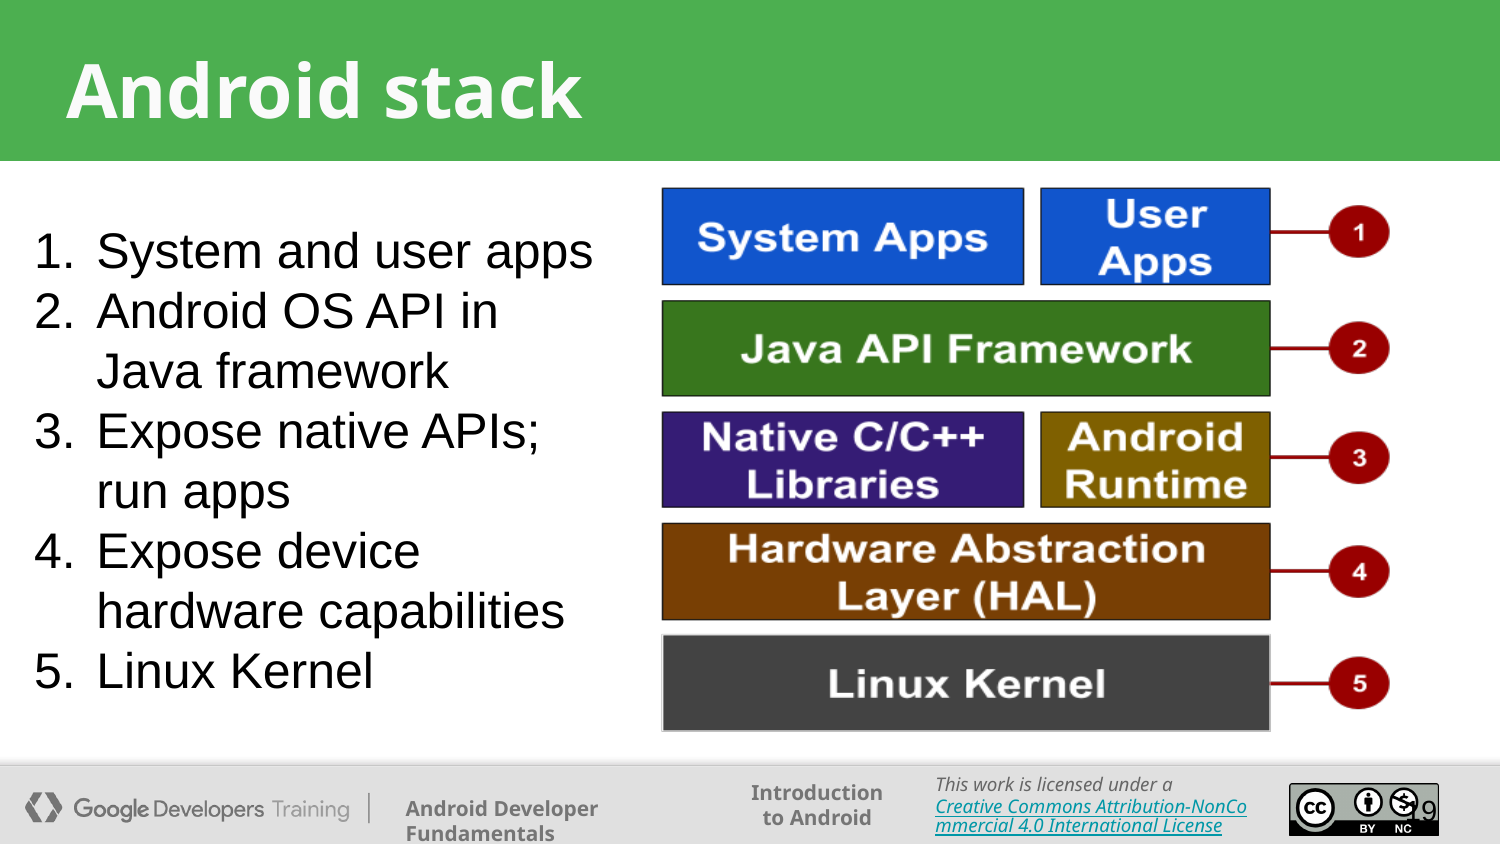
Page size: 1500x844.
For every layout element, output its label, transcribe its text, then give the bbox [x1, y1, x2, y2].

text_box System and user apps Android OS API in Java framework Expose native APIs; run apps Expose device hardware capabilities Linux Kernel [6, 203, 626, 693]
slide_number 19 [1389, 777, 1480, 842]
picture [0, 161, 1500, 844]
title Android stack [51, 28, 1449, 122]
